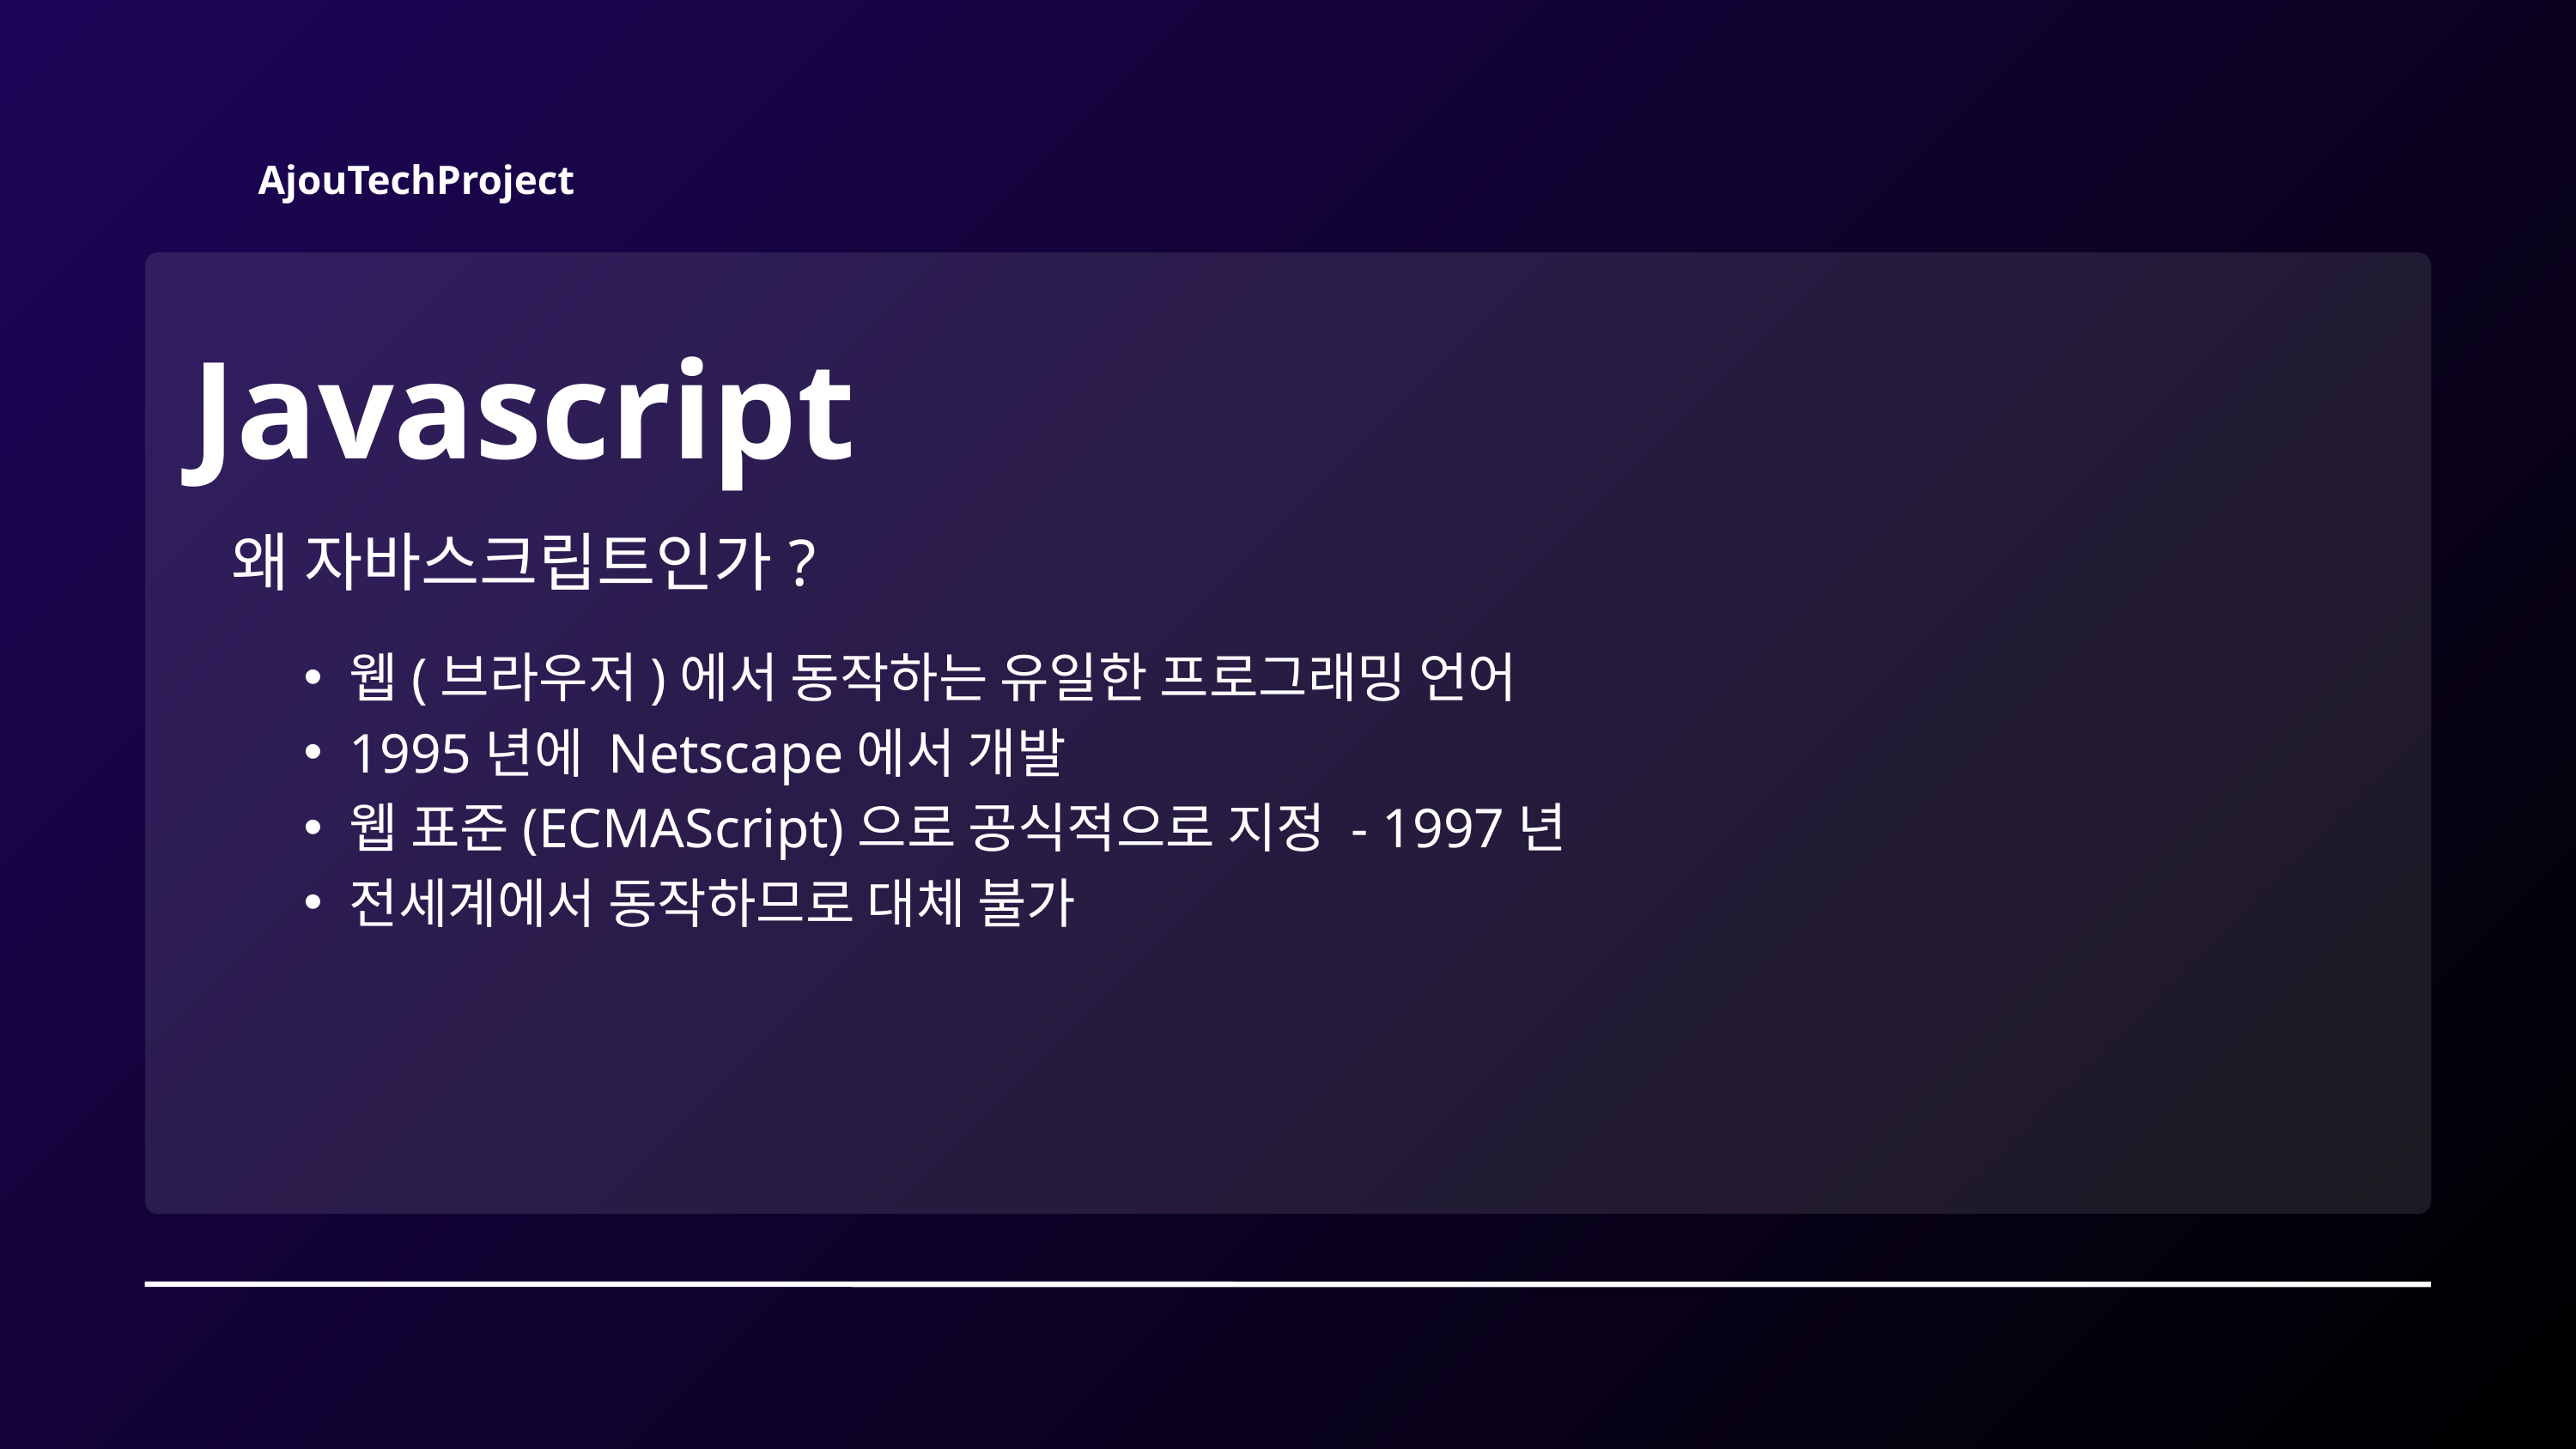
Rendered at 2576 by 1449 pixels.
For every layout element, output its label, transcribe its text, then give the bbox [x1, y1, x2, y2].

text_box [144, 252, 2432, 1215]
text_box AjouTechProject [258, 160, 732, 203]
